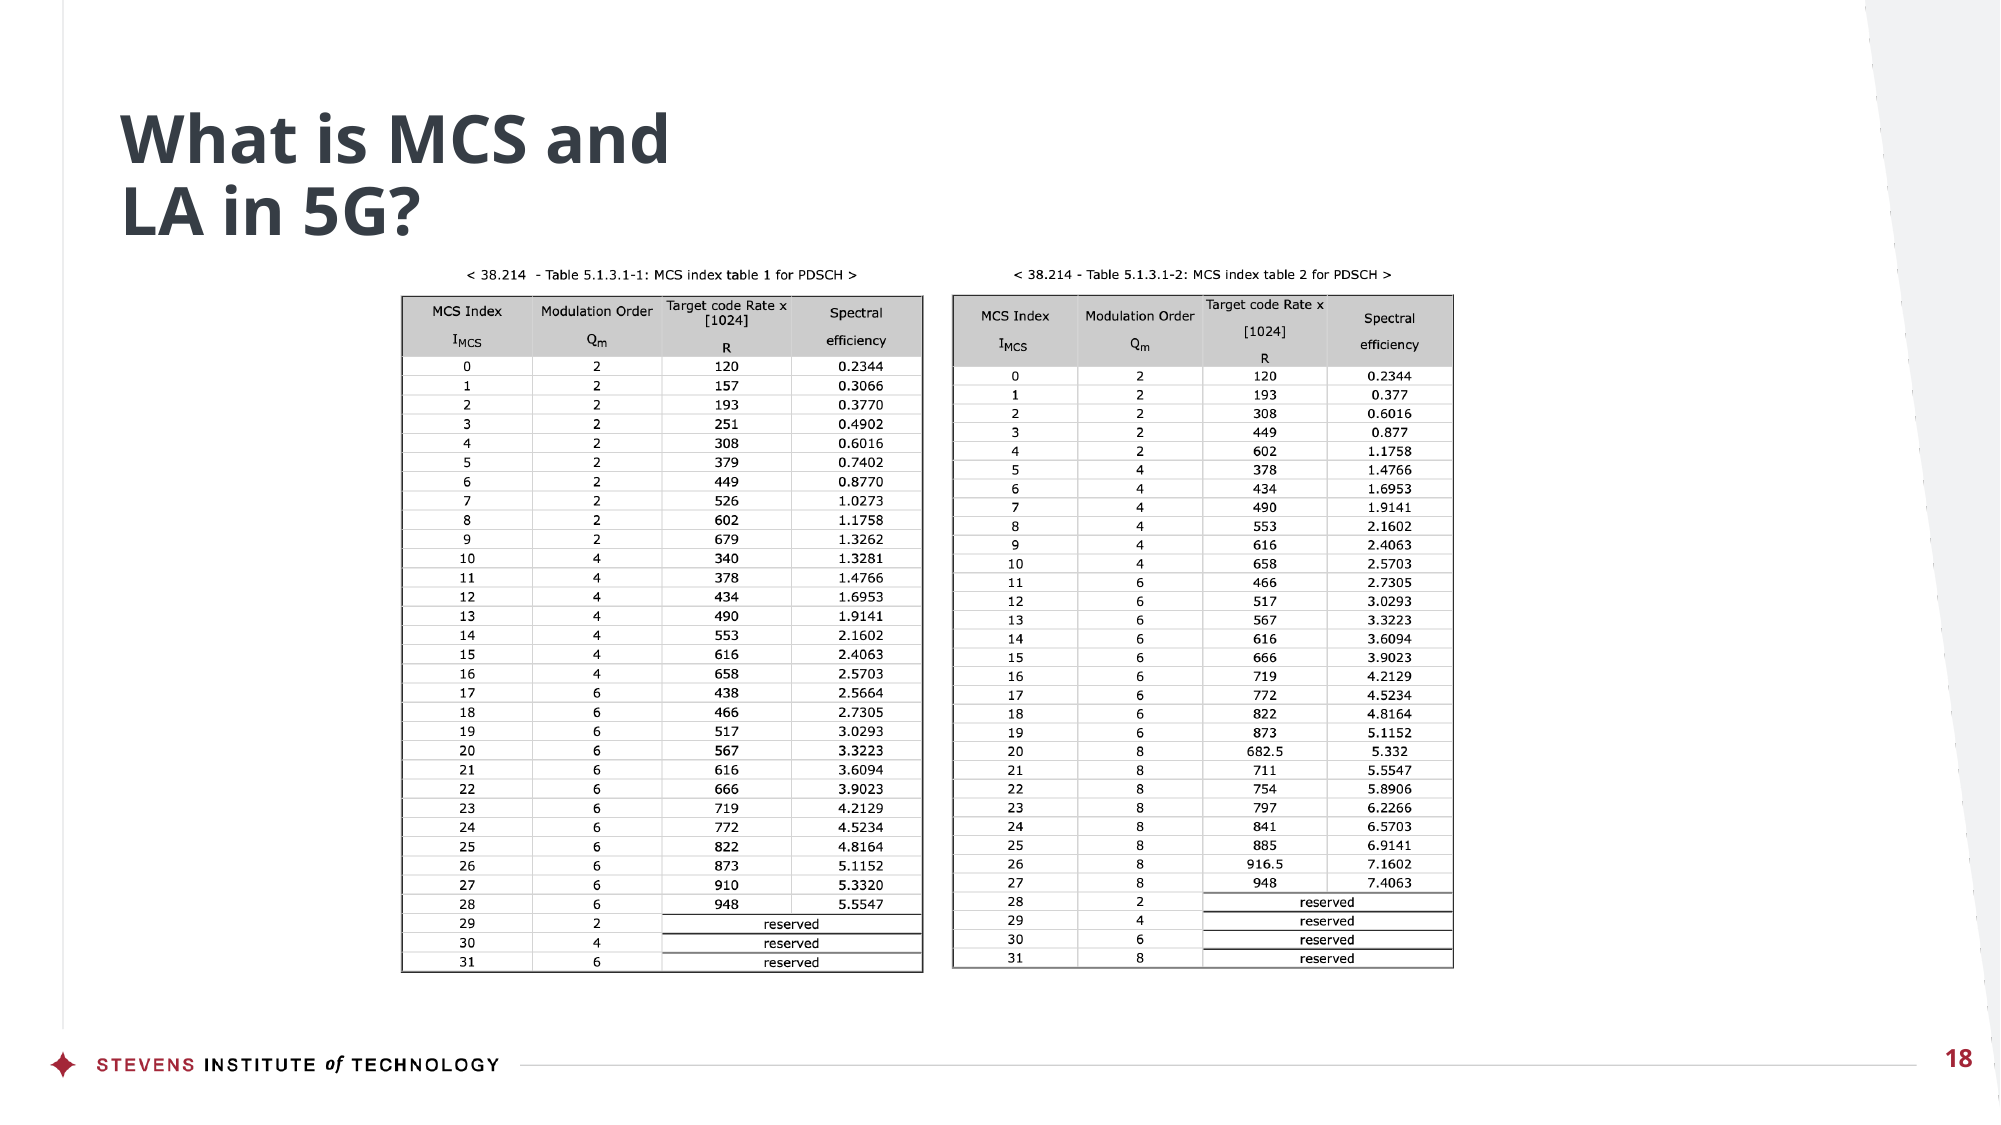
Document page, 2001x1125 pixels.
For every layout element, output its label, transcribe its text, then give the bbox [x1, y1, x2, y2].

picture [943, 259, 1462, 981]
picture [394, 259, 935, 981]
slide_number 18 [1538, 1029, 1988, 1090]
title What is MCS and LA in 5G? [105, 75, 783, 338]
